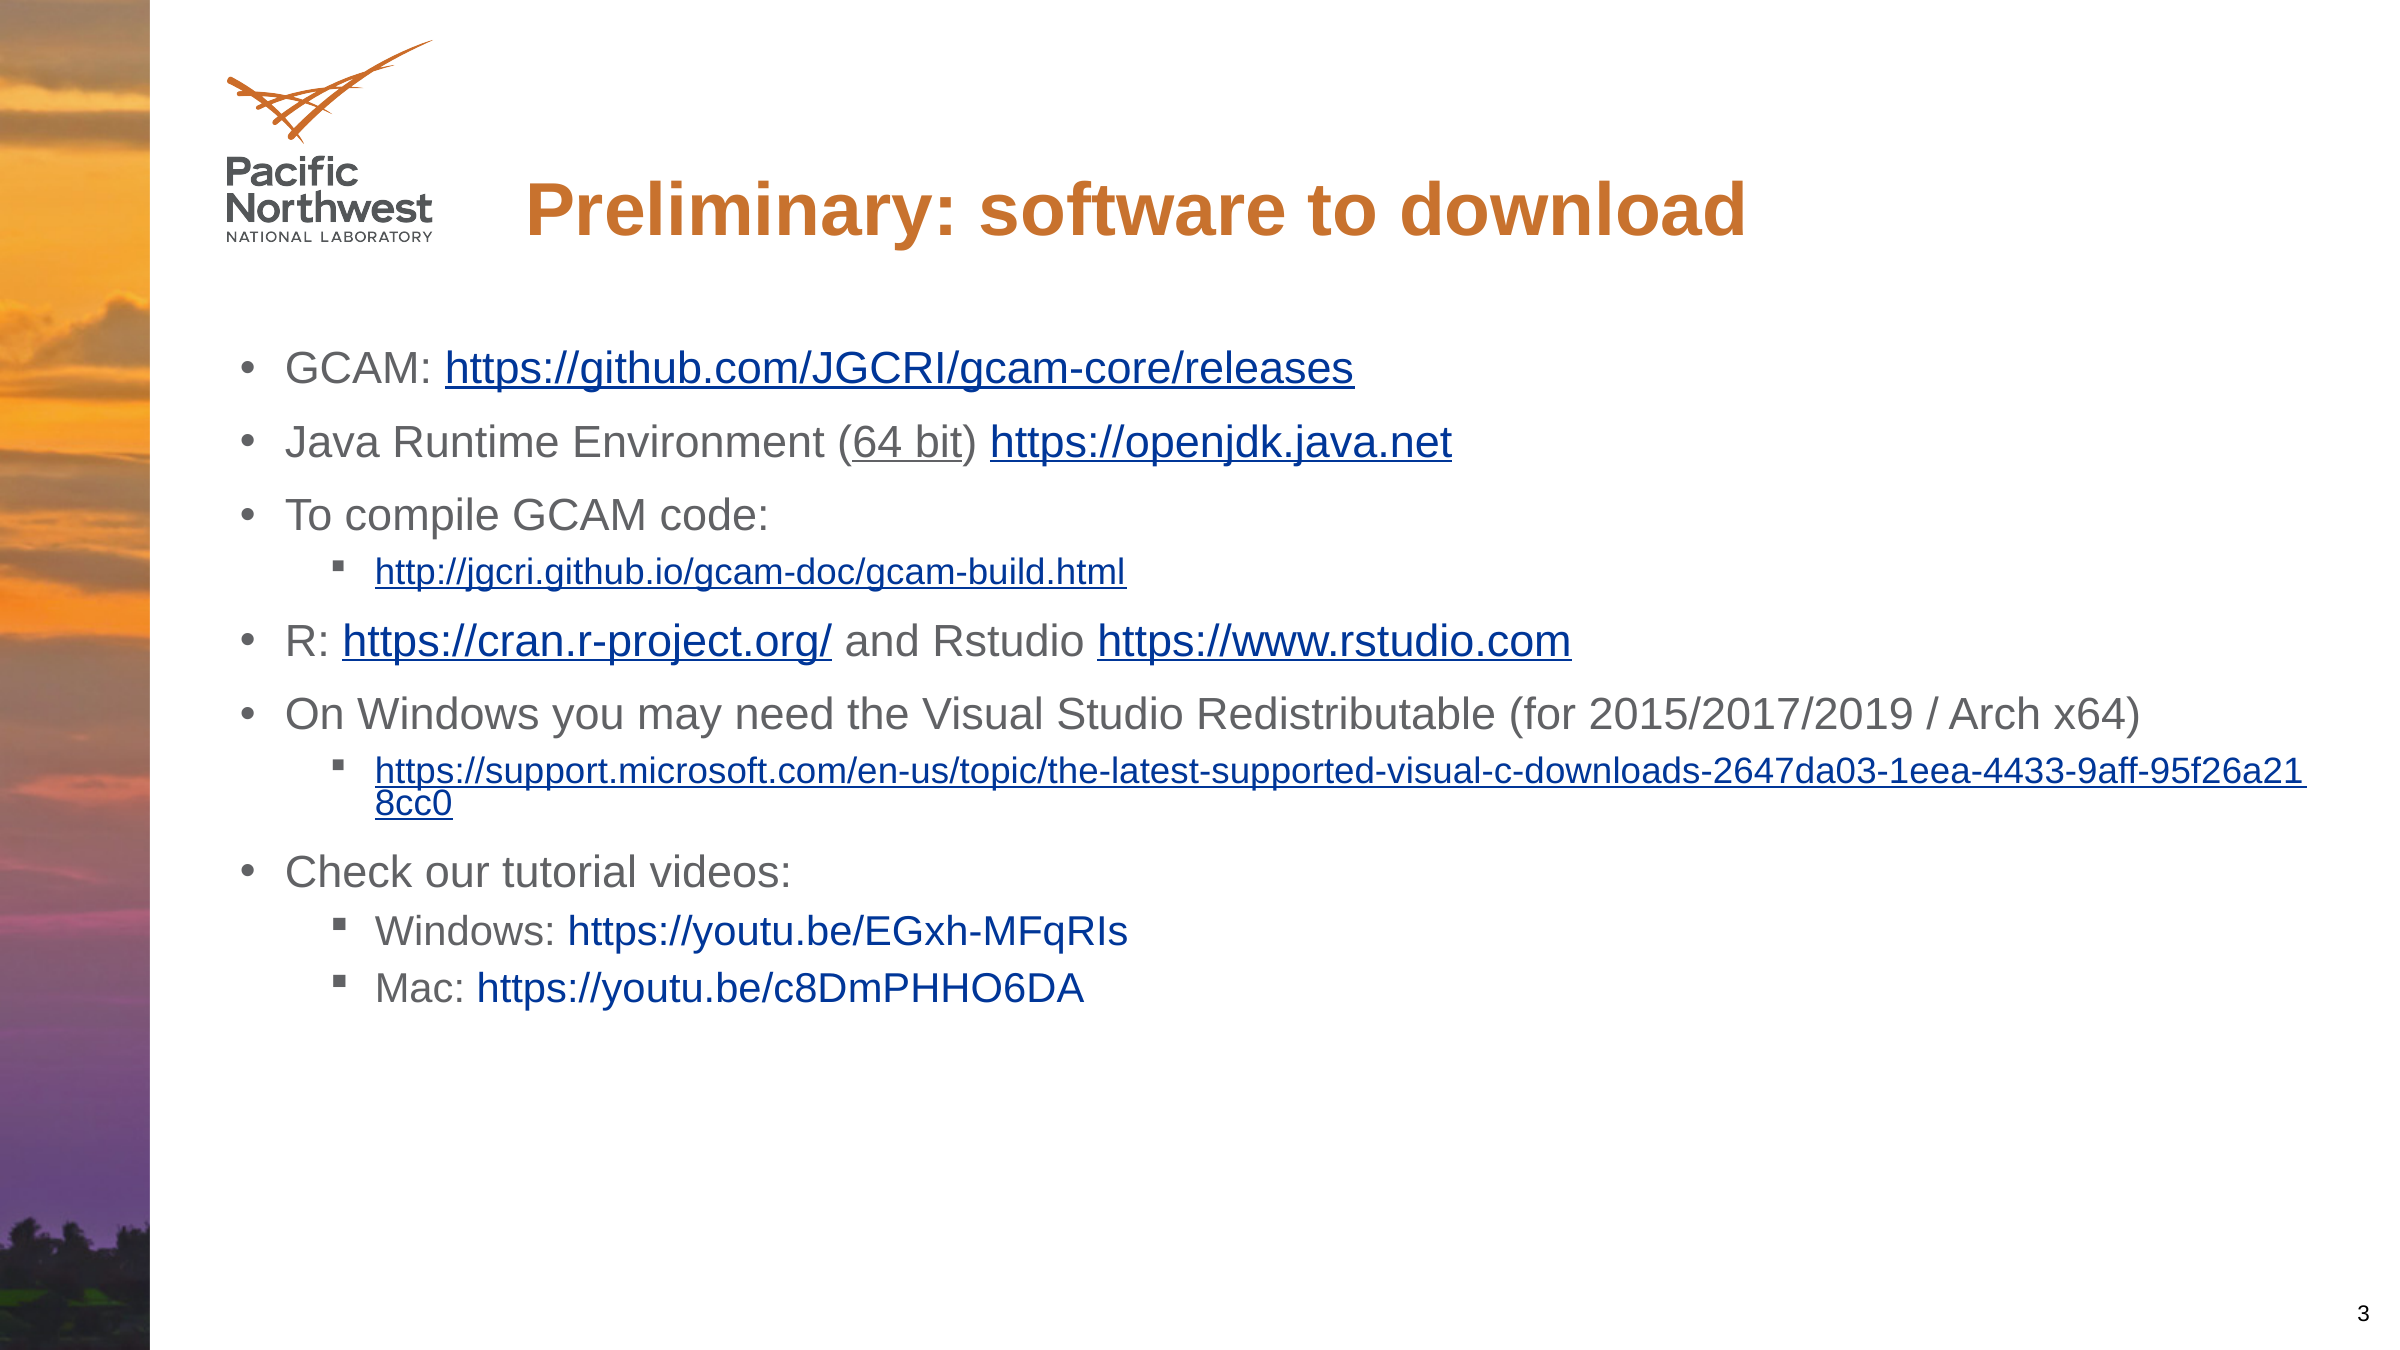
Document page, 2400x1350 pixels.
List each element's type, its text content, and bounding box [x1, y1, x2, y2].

list GCAM: https://github.com/JGCRI/gcam-core/releases Java Runtime Environment (64 bit) https://openjdk.java.net To compile GCAM code: http://jgcri.github.io/gcam-doc/gcam-build.html R: https://cran.r-project.org/ and Rstudio https://www.rstudio.com On Windows you may need the Visual Studio Redistributable (for 2015/2017/2019 / Arch x64) https://support.microsoft.com/en-us/topic/the-latest-supported-visual-c-downloads-2647da03-1eea-4433-9aff-95f26a218cc0 Check our tutorial videos: Windows: https://youtu.be/EGxh-MFqRIs Mac: https://youtu.be/c8DmPHHO6DA [225, 337, 2325, 1238]
picture [0, 0, 149, 1350]
picture [225, 38, 435, 244]
slide_number 3 [2295, 1275, 2370, 1350]
title Preliminary: software to download [525, 44, 2325, 260]
